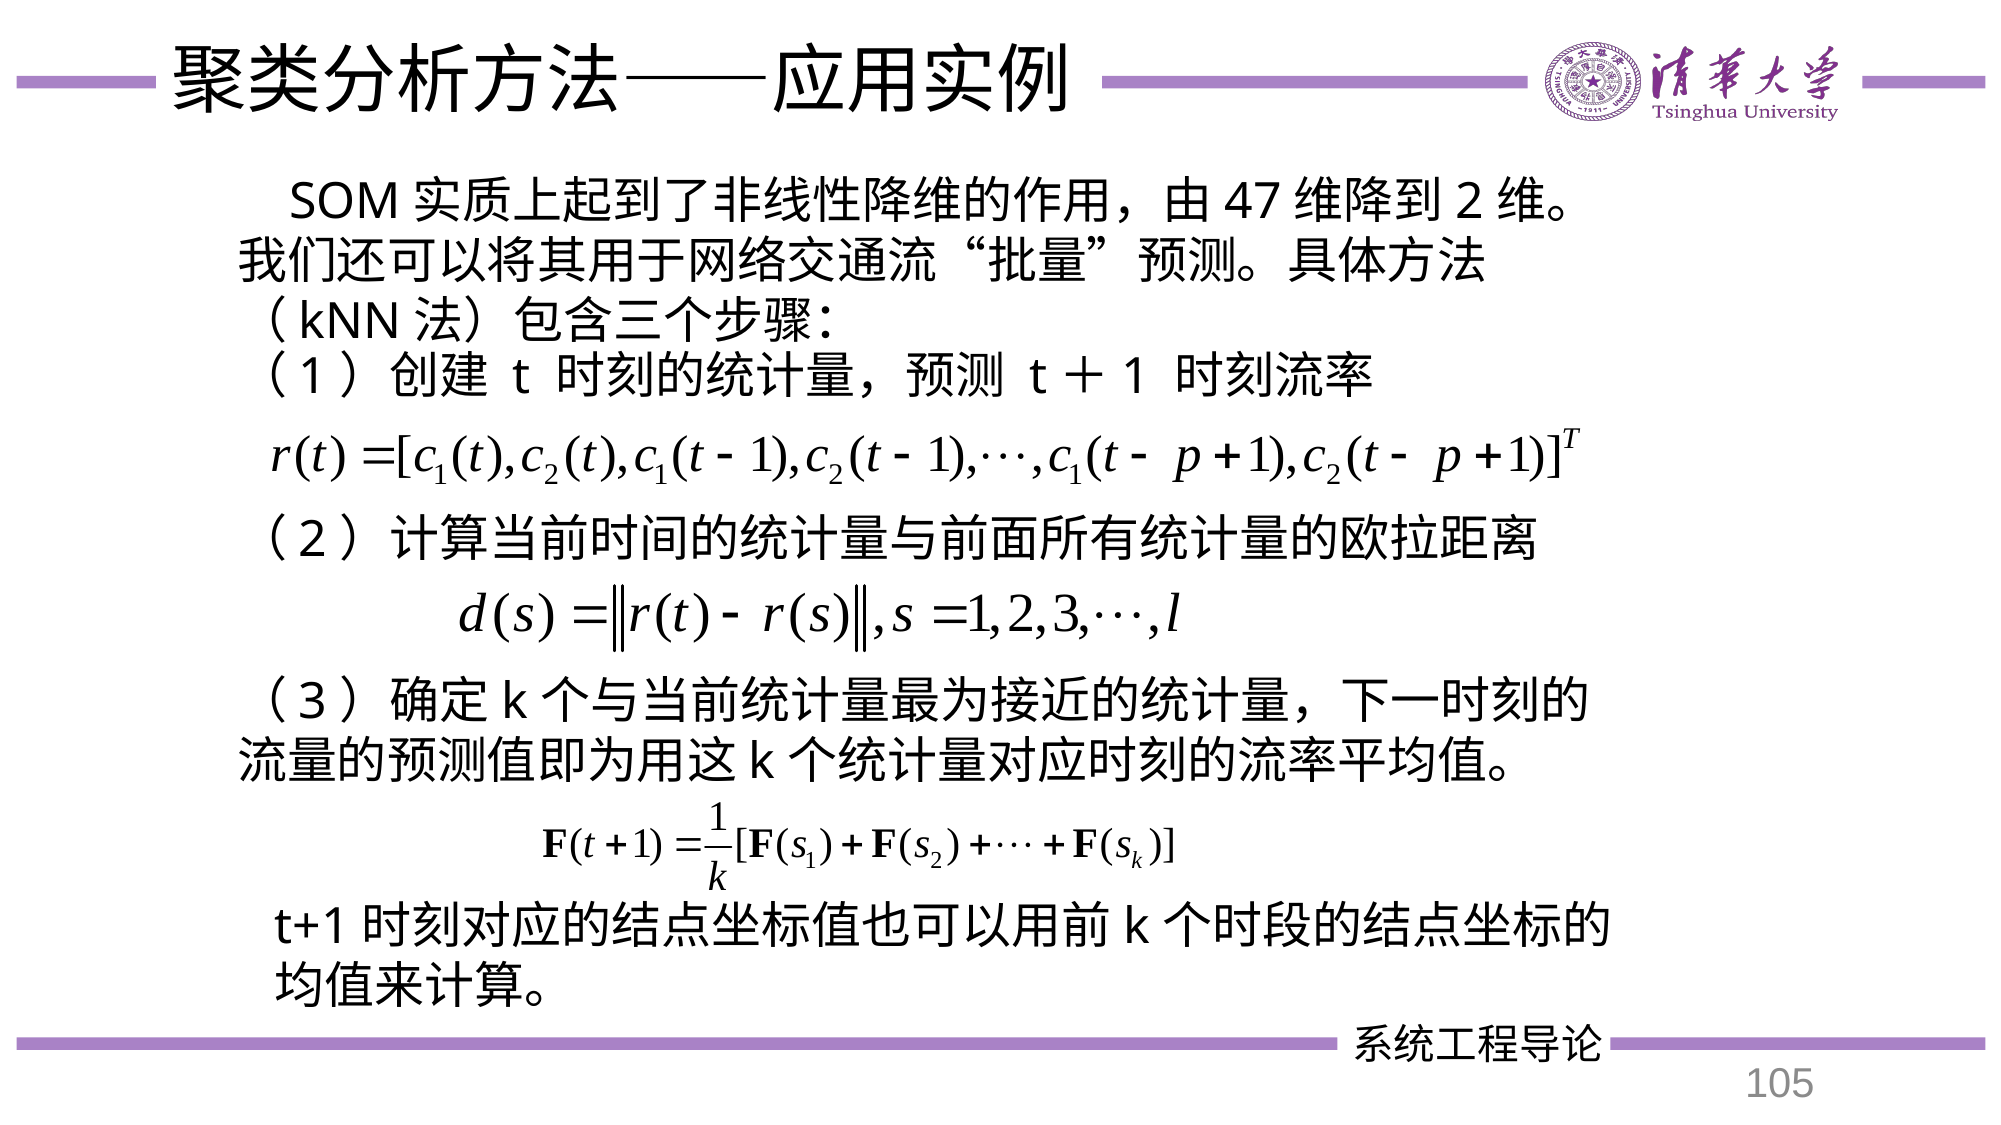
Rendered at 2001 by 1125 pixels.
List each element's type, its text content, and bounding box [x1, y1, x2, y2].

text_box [534, 786, 1185, 902]
text_box （1）创建 t 时刻的统计量，预测 t＋1 时刻流率 [222, 336, 1623, 412]
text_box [259, 411, 1598, 499]
picture [1652, 46, 1838, 121]
text_box （2）计算当前时间的统计量与前面所有统计量的欧拉距离 [222, 498, 1623, 574]
text_box （3）确定k个与当前统计量最为接近的统计量，下一时刻的流量的预测值即为用这k个统计量对应时刻的流率平均值。 [222, 661, 1623, 797]
text_box SOM实质上起到了非线性降维的作用，由47维降到2维。我们还可以将其用于网络交通流“批量”预测。具体方法（kNN法）包含三个步骤： [222, 161, 1623, 336]
slide_number 105 [1610, 1051, 1830, 1112]
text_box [447, 573, 1198, 667]
text_box t+1时刻对应的结点坐标值也可以用前k个时段的结点坐标的均值来计算。 [259, 886, 1660, 1022]
title 聚类分析方法——应用实例 [155, 0, 1103, 191]
picture [1545, 42, 1641, 121]
